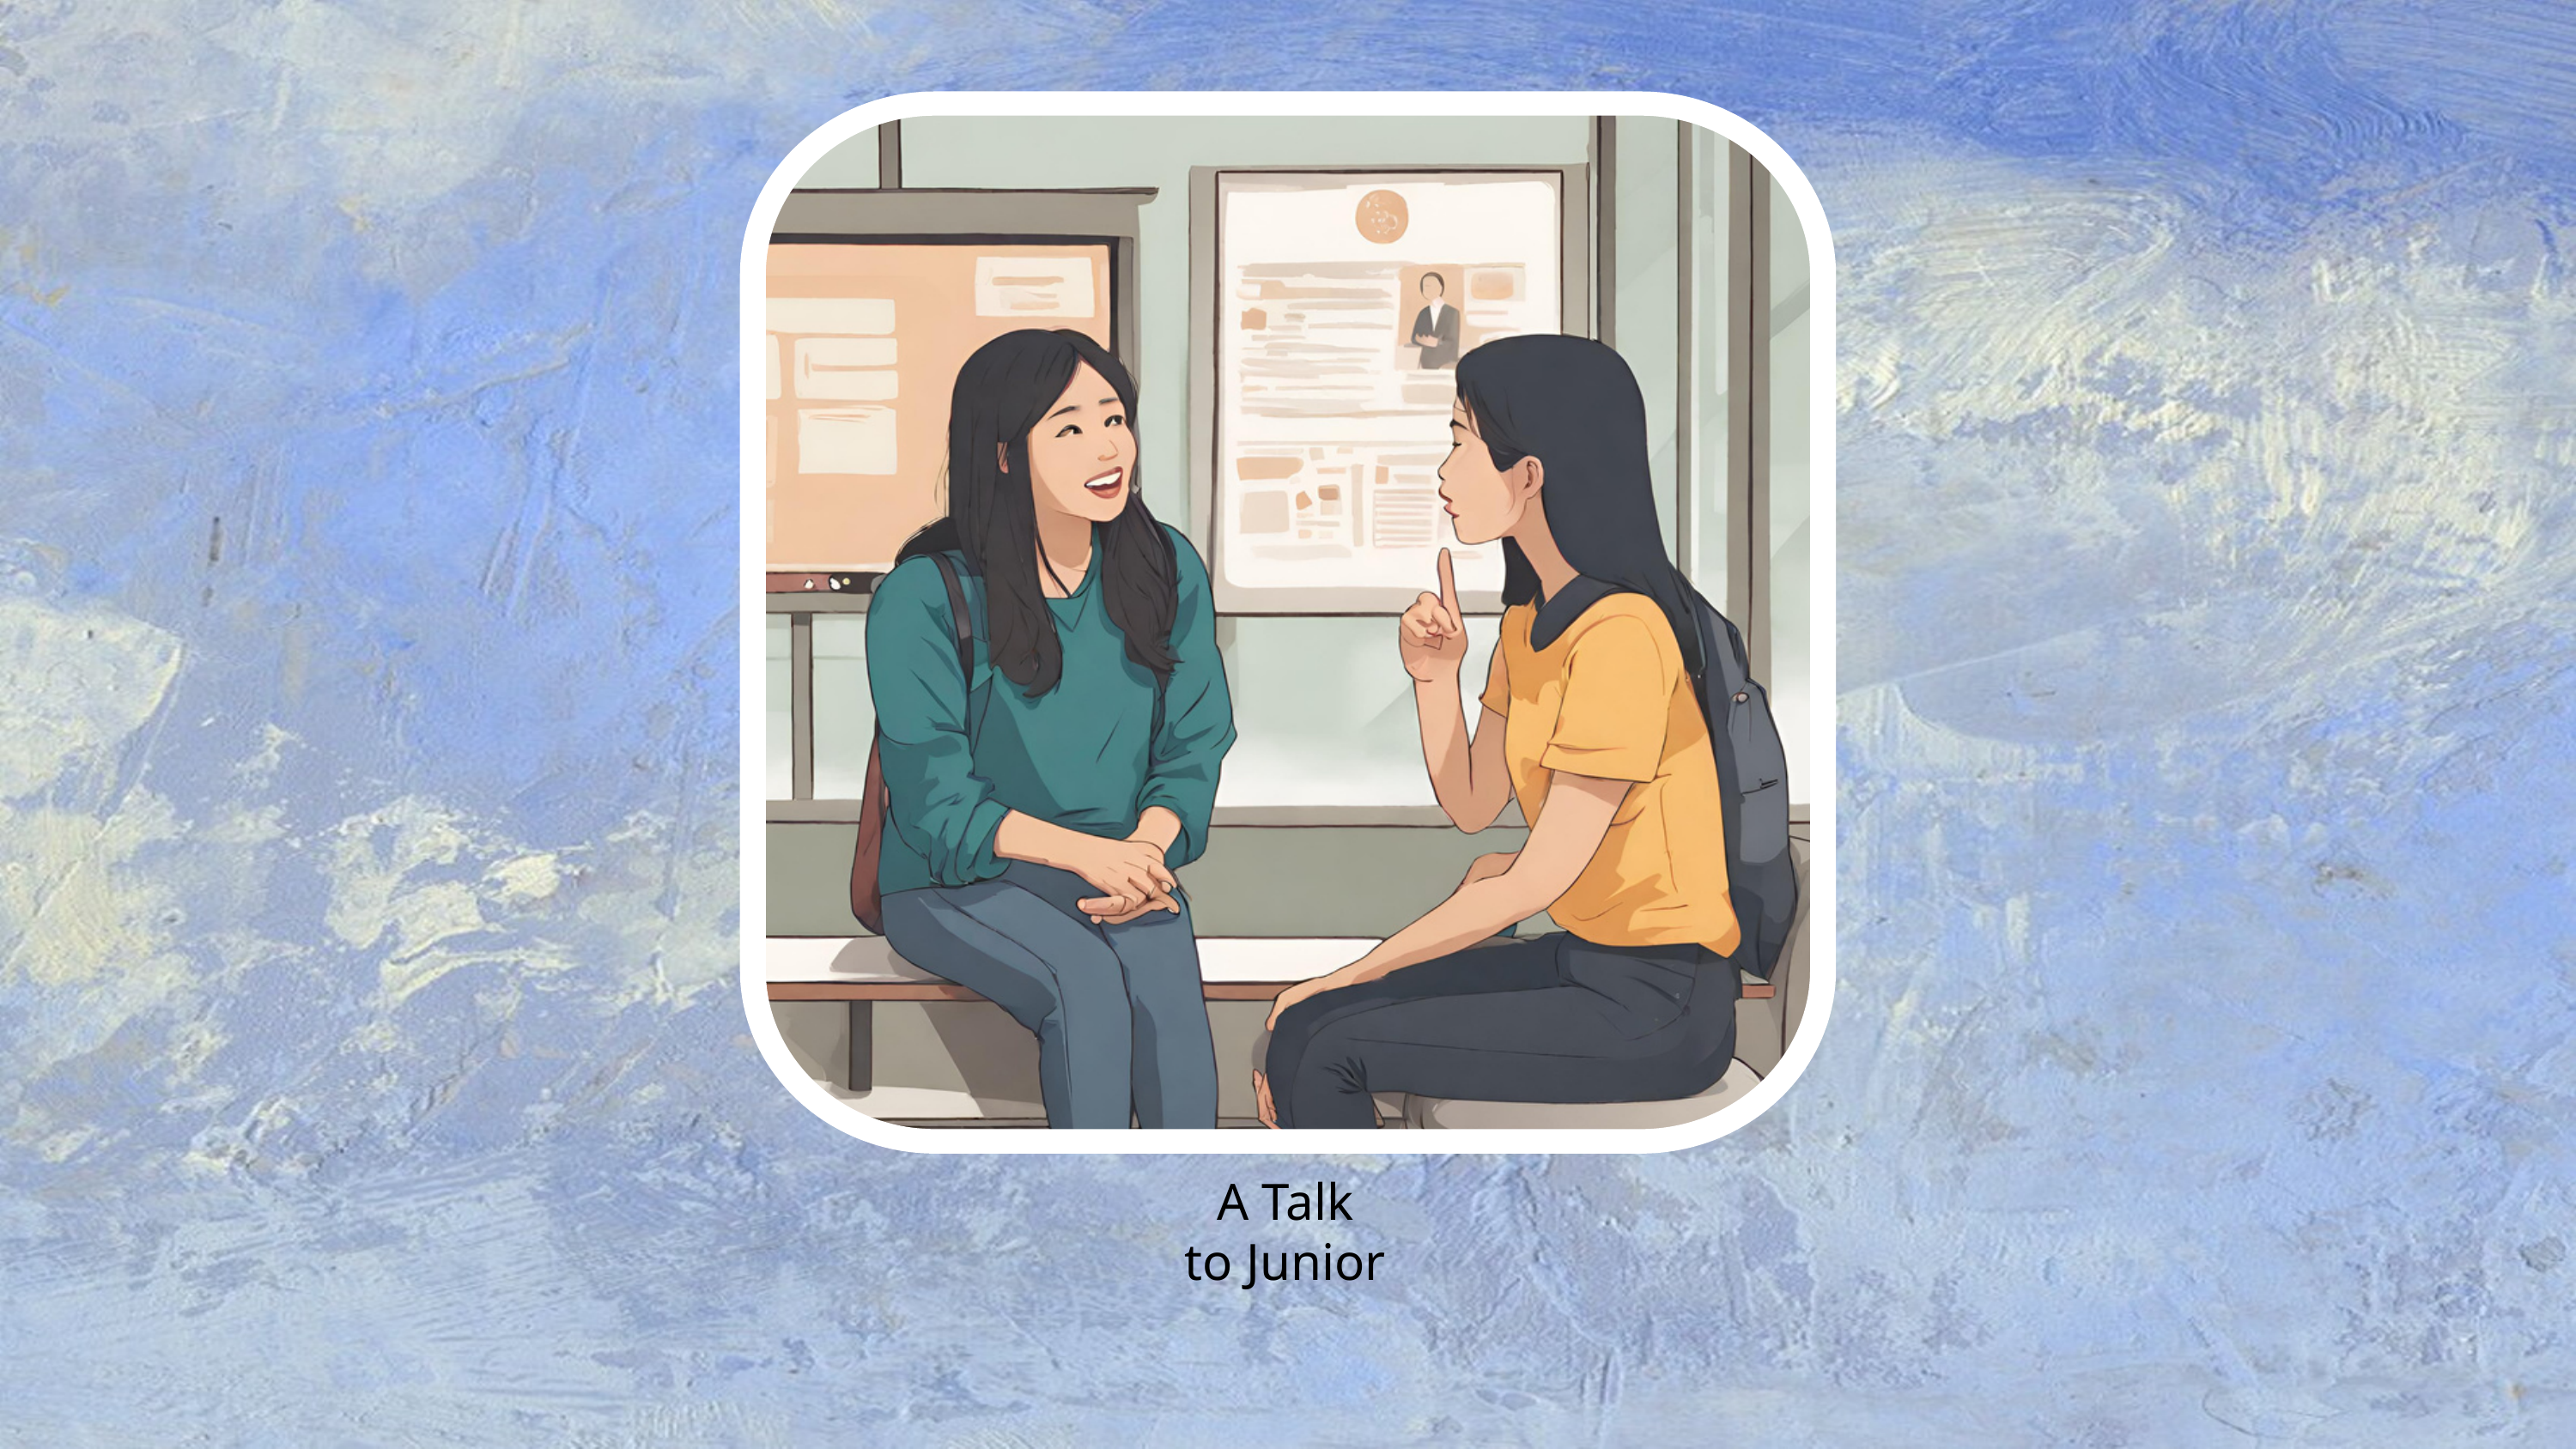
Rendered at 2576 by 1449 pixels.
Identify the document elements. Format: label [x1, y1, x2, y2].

picture [0, 0, 2576, 1449]
text_box [739, 91, 1837, 1358]
